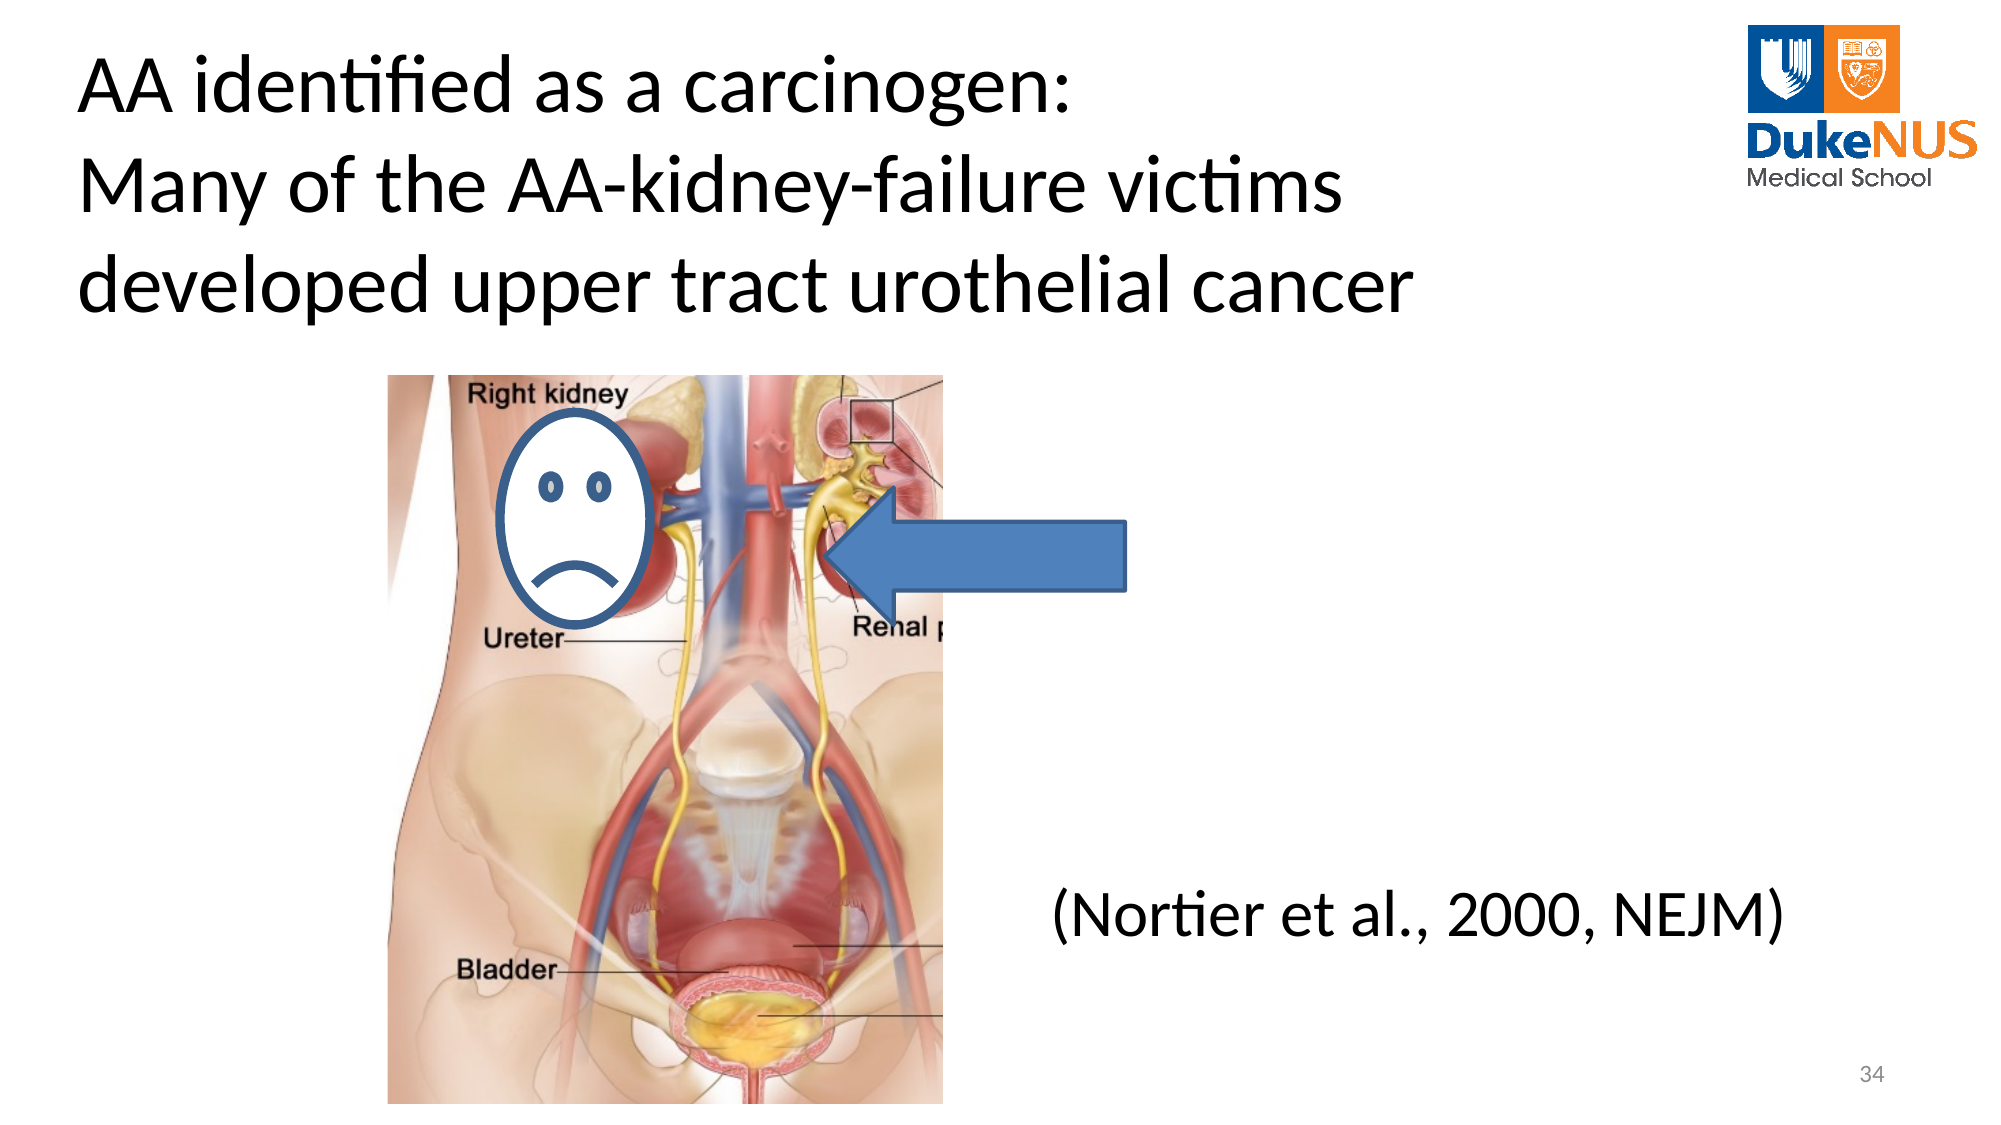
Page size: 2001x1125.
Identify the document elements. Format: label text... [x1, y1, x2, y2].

slide_number 34 [1433, 1042, 1900, 1103]
text_box [948, 519, 1128, 593]
picture [387, 374, 944, 1104]
text_box AA identified as a carcinogen: Many of the AA-kidney-failure victims developed upper tract urothelial cancer [62, 21, 1688, 337]
picture [1737, 12, 1978, 189]
text_box (Nortier et al., 2000, NEJM) [948, 862, 2000, 958]
